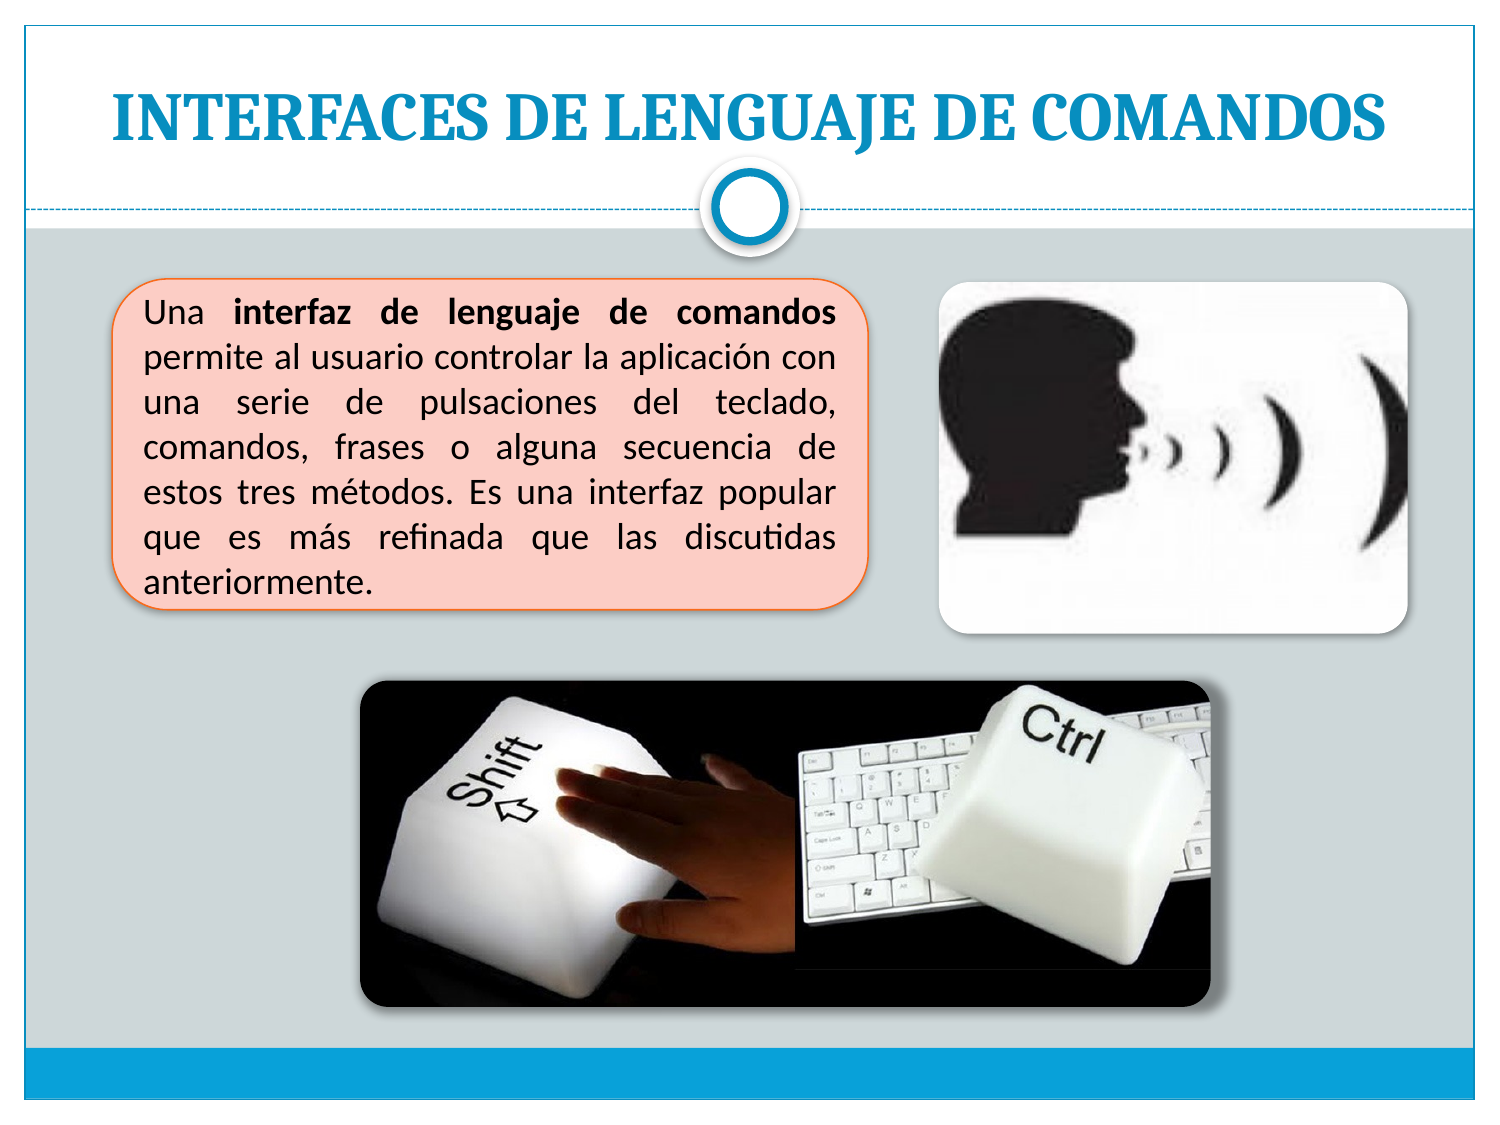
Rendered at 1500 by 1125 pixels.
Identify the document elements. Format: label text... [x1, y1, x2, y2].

picture [359, 680, 1211, 1008]
title INTERFACES DE LENGUAJE DE COMANDOS [49, 37, 1450, 162]
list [938, 281, 1408, 634]
text_box Una interfaz de lenguaje de comandos permite al usuario controlar la aplicación con una serie de pulsaciones del teclado, comandos, frases o alguna secuencia de estos tres métodos. Es una interfaz popular que es más refinada que las discutidas anteriormente. [111, 278, 869, 611]
